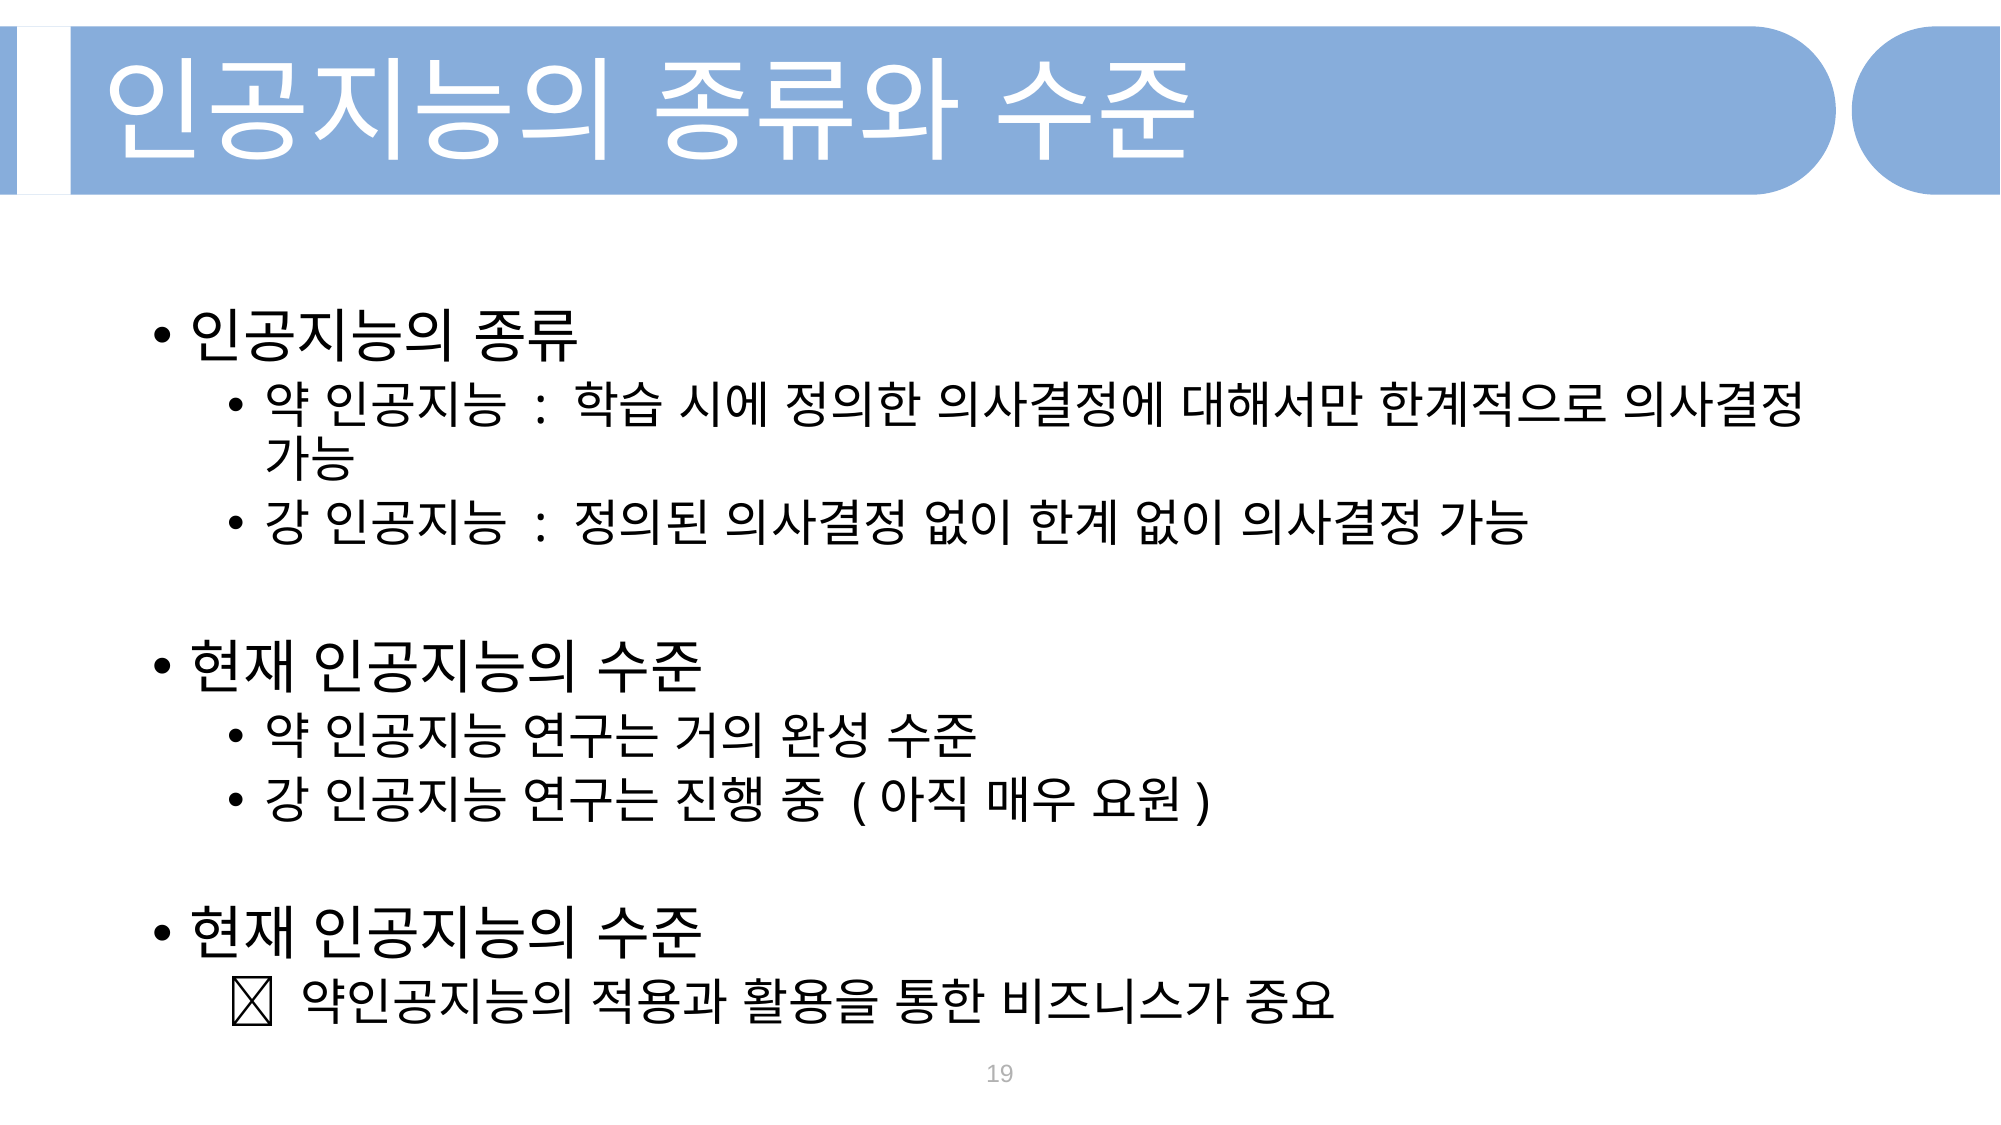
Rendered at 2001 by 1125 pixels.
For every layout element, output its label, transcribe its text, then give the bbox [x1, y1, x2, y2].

slide_number 19 [774, 1042, 1225, 1103]
list 인공지능의 종류와 수준 [87, 55, 1692, 175]
text_box 인공지능의 종류 약 인공지능 : 학습 시에 정의한 의사결정에 대해서만 한계적으로 의사결정 가능 강 인공지능 : 정의된 의사결정 없이 한계 없이 의사결정 가능 현재 인공지능의 수준 약 인공지능 연구는 거의 완성 수준 강 인공지능 연구는 진행 중 (아직 매우 요원) 현재 인공지능의 수준  약인공지능의 적용과 활용을 통한 비즈니스가 중요 [137, 299, 1863, 1014]
